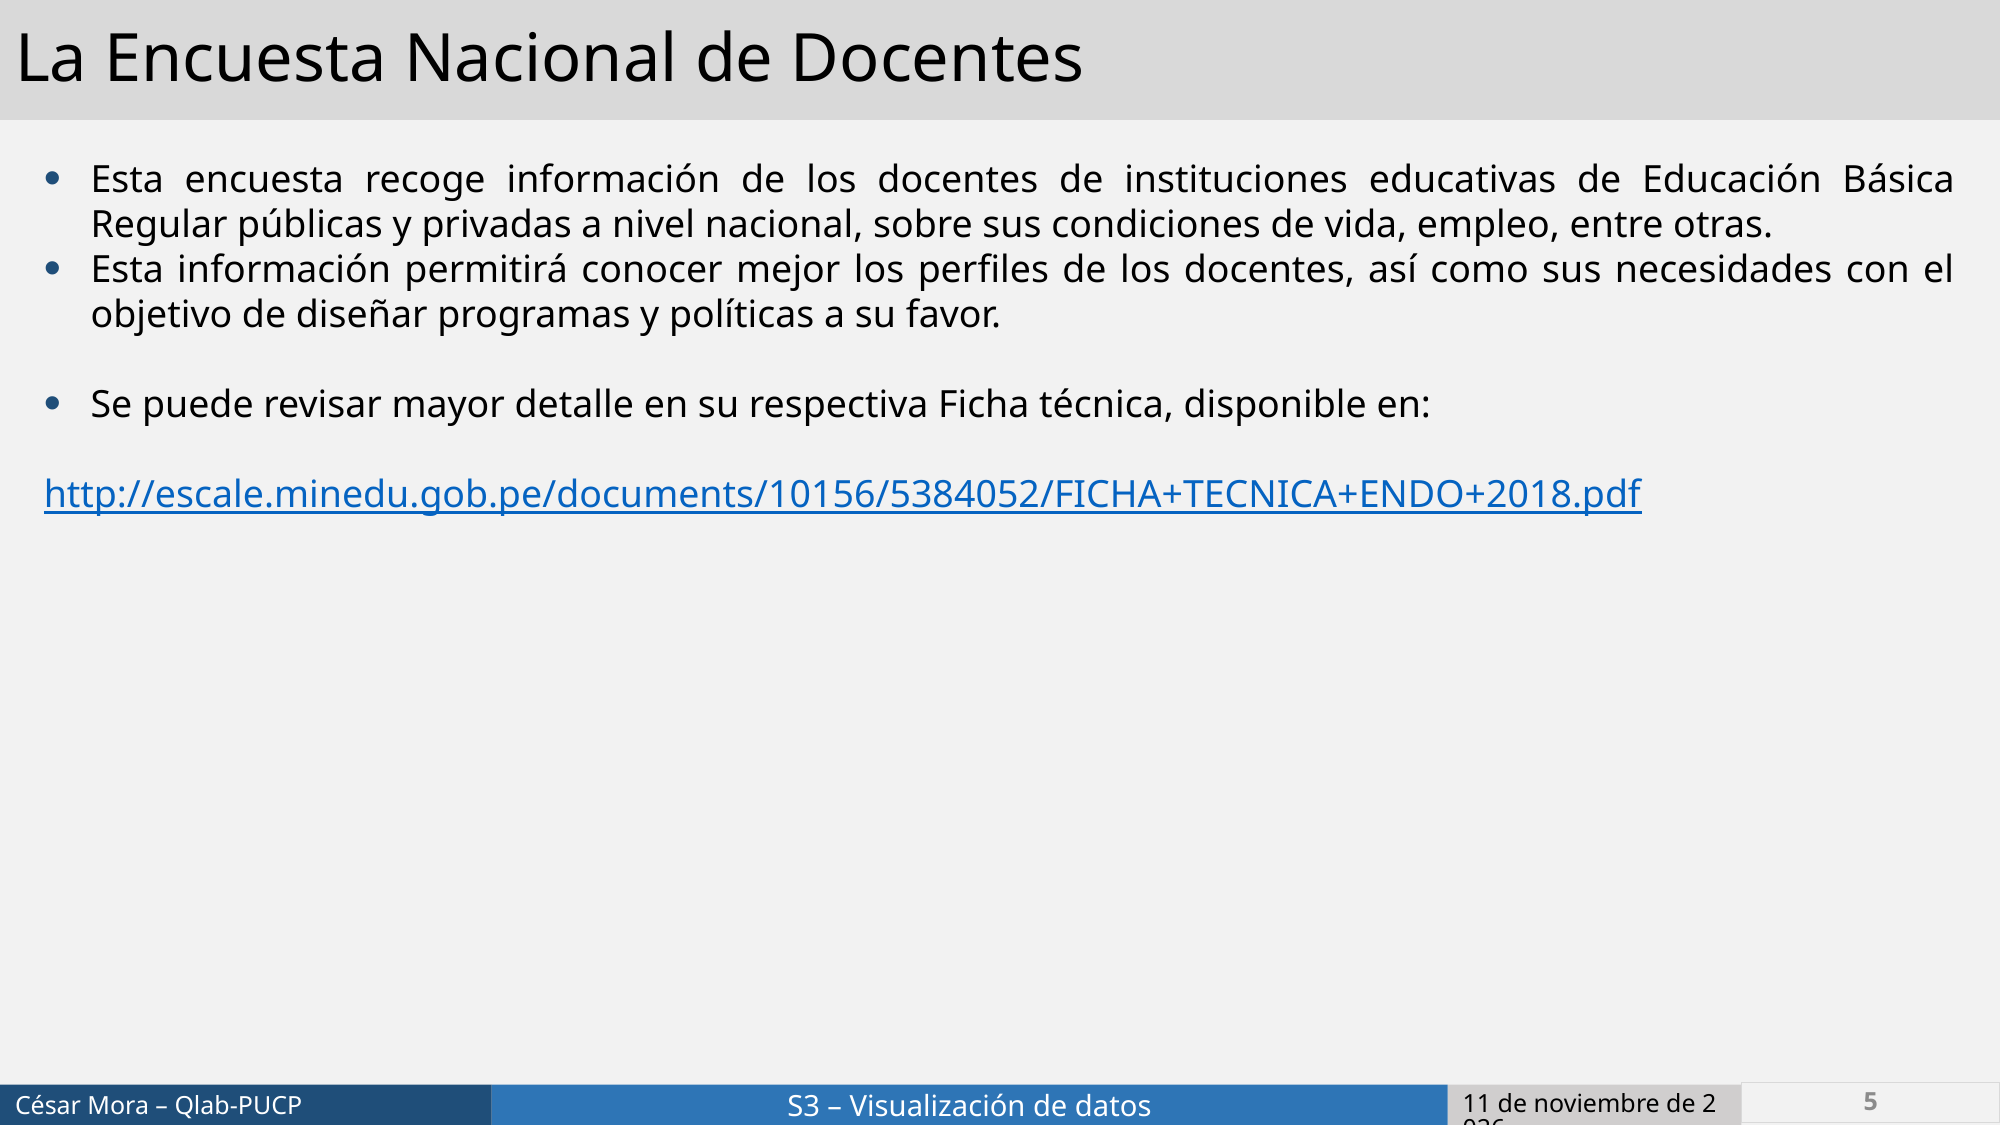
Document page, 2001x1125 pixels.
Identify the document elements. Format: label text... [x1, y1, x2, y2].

slide_number 5 [1741, 1082, 2000, 1123]
text_box César Mora – Qlab-PUCP [0, 1084, 492, 1125]
footer S3 – Visualización de datos [492, 1084, 1448, 1125]
title La Encuesta Nacional de Docentes [0, 0, 2000, 120]
slide_number Junio de 2022 [1448, 1084, 1742, 1125]
text_box Esta encuesta recoge información de los docentes de instituciones educativas de Educación Básica Regular públicas y privadas a nivel nacional, sobre sus condiciones de vida, empleo, entre otras. Esta información permitirá conocer mejor los perfiles de los docentes, así como sus necesidades con el objetivo de diseñar programas y políticas a su favor. Se puede revisar mayor detalle en su respectiva Ficha técnica, disponible en: http://escale.minedu.gob.pe/documents/10156/5384052/FICHA+TECNICA+ENDO+2018.pdf [28, 148, 1971, 954]
